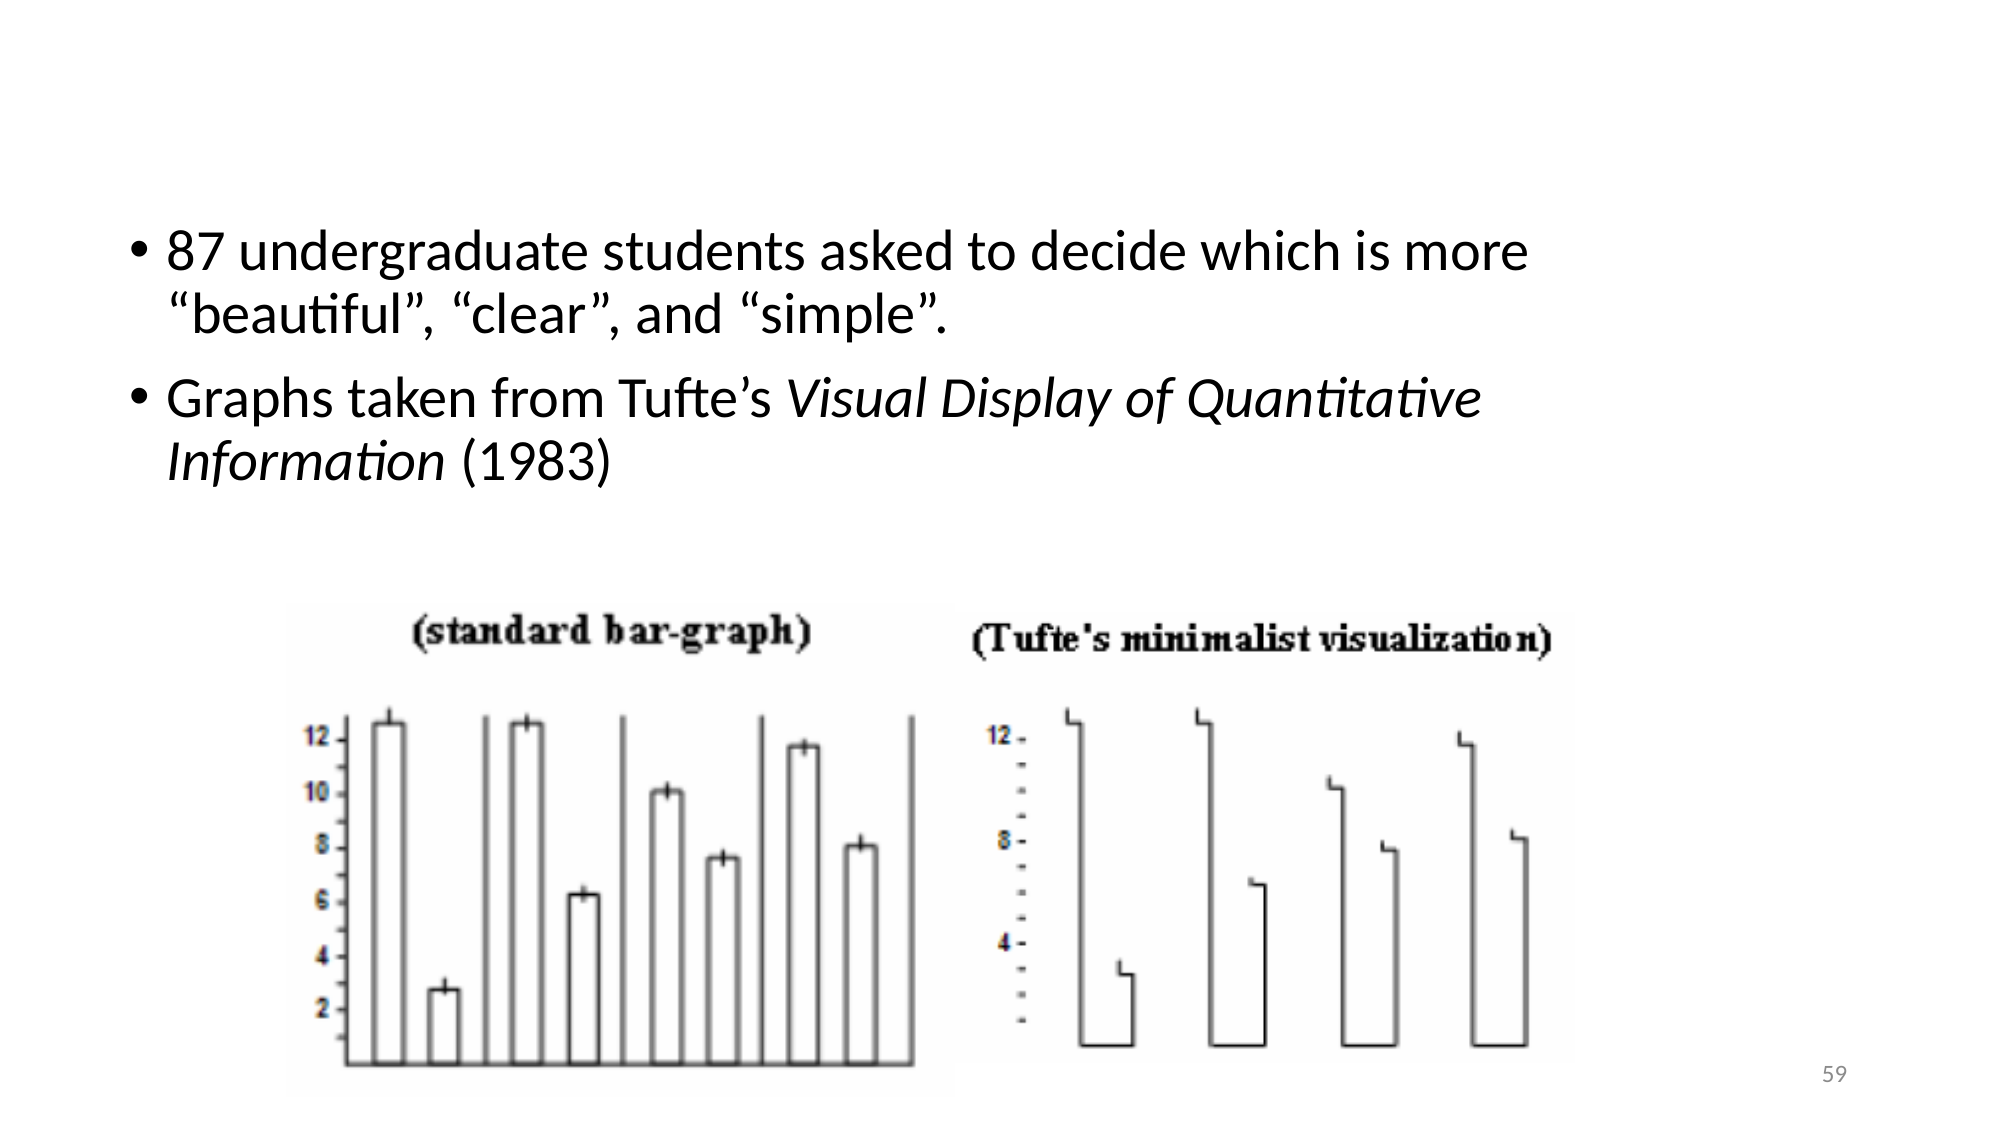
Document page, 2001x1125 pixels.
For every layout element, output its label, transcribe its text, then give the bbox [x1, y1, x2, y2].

picture [285, 603, 1575, 1097]
slide_number 59 [1412, 1042, 1863, 1103]
list 87 undergraduate students asked to decide which is more “beautiful”, “clear”, and “simple”. Graphs taken from Tufte’s Visual Display of Quantitative Information (1983) [114, 213, 1669, 943]
